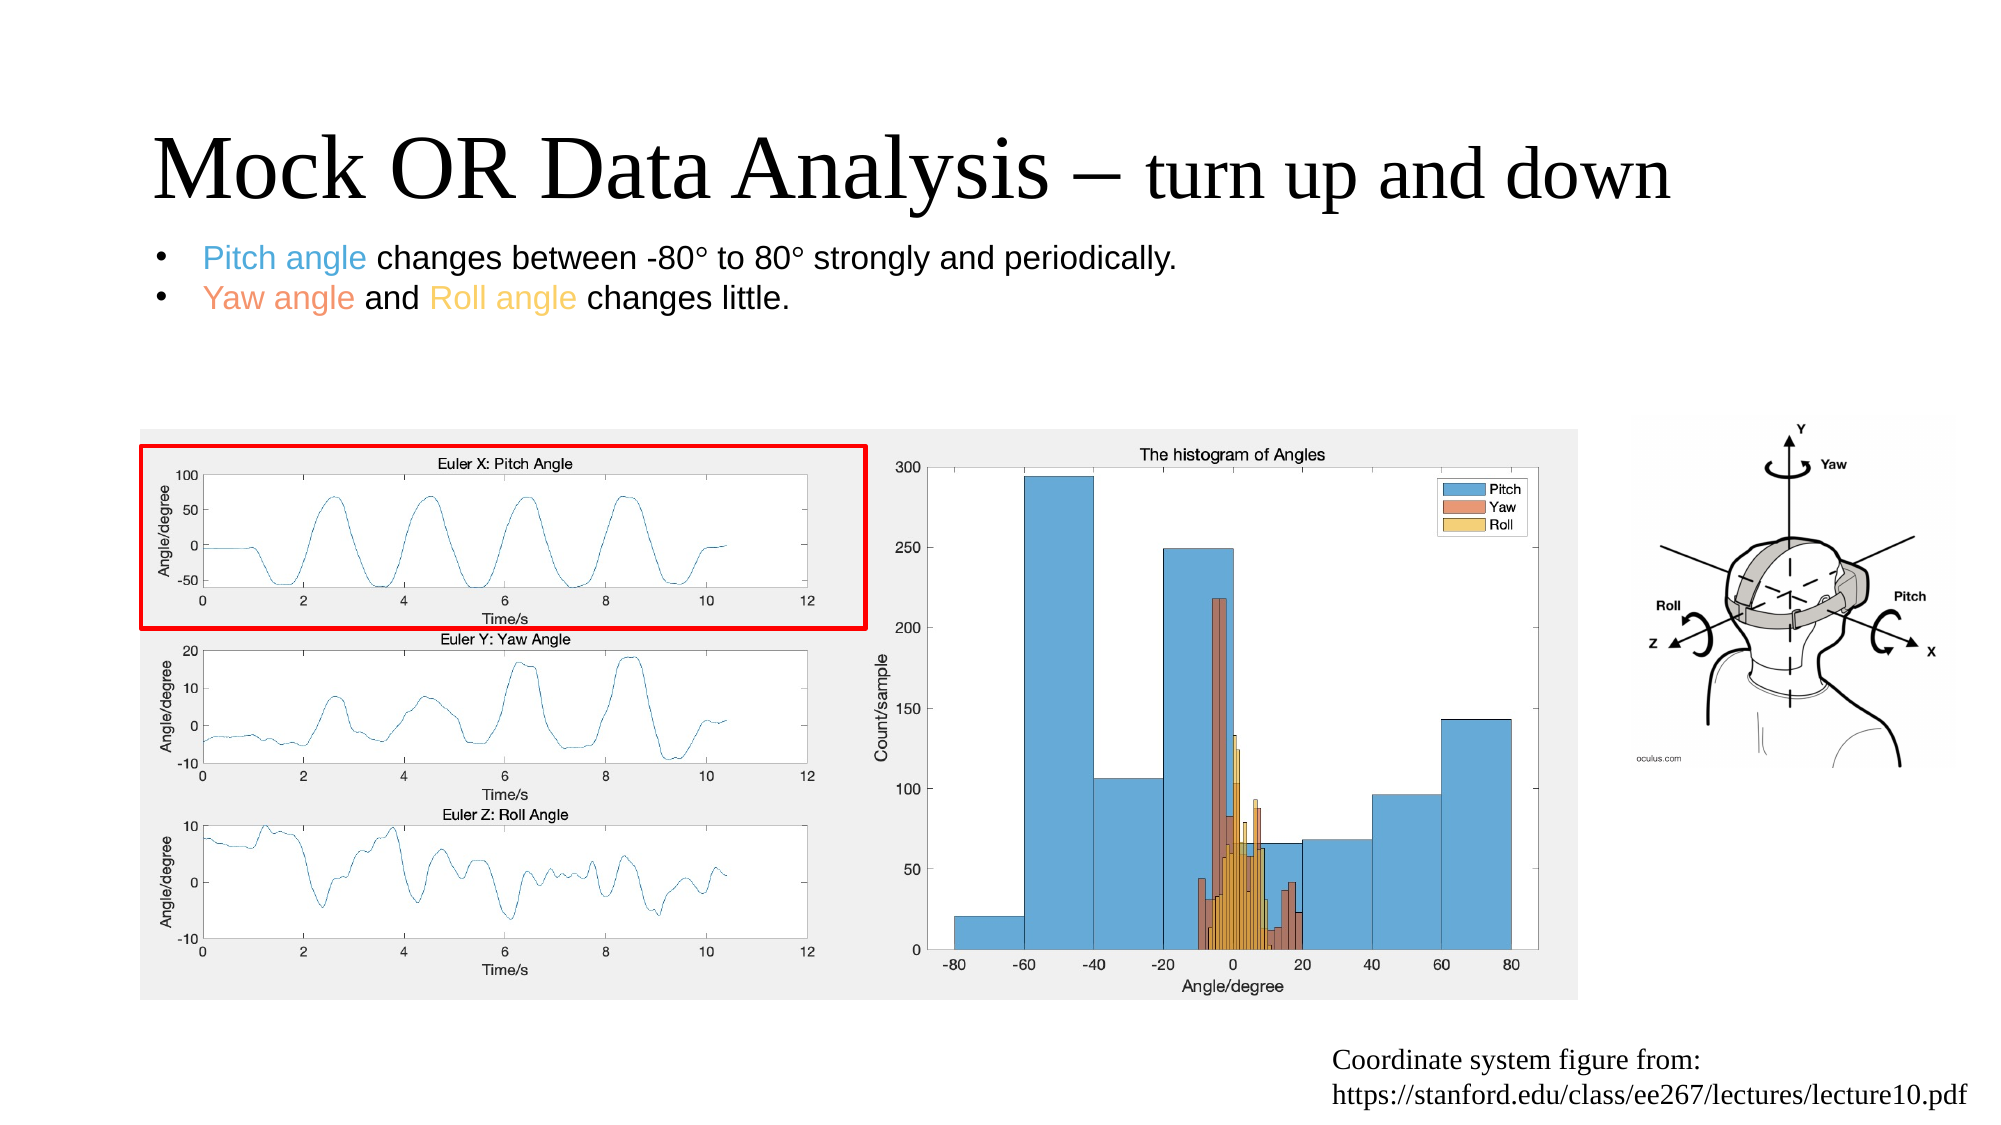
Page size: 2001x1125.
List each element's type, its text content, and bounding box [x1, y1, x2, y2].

text_box Pitch angle changes between -80° to 80° strongly and periodically. Yaw angle and Roll angle changes little. [140, 228, 1841, 324]
text_box Coordinate system figure from: https://stanford.edu/class/ee267/lectures/lecture10.pdf [1317, 1033, 1993, 1118]
picture [1631, 414, 1956, 768]
picture [140, 429, 1578, 1000]
title Mock OR Data Analysis – turn up and down [137, 59, 1863, 278]
